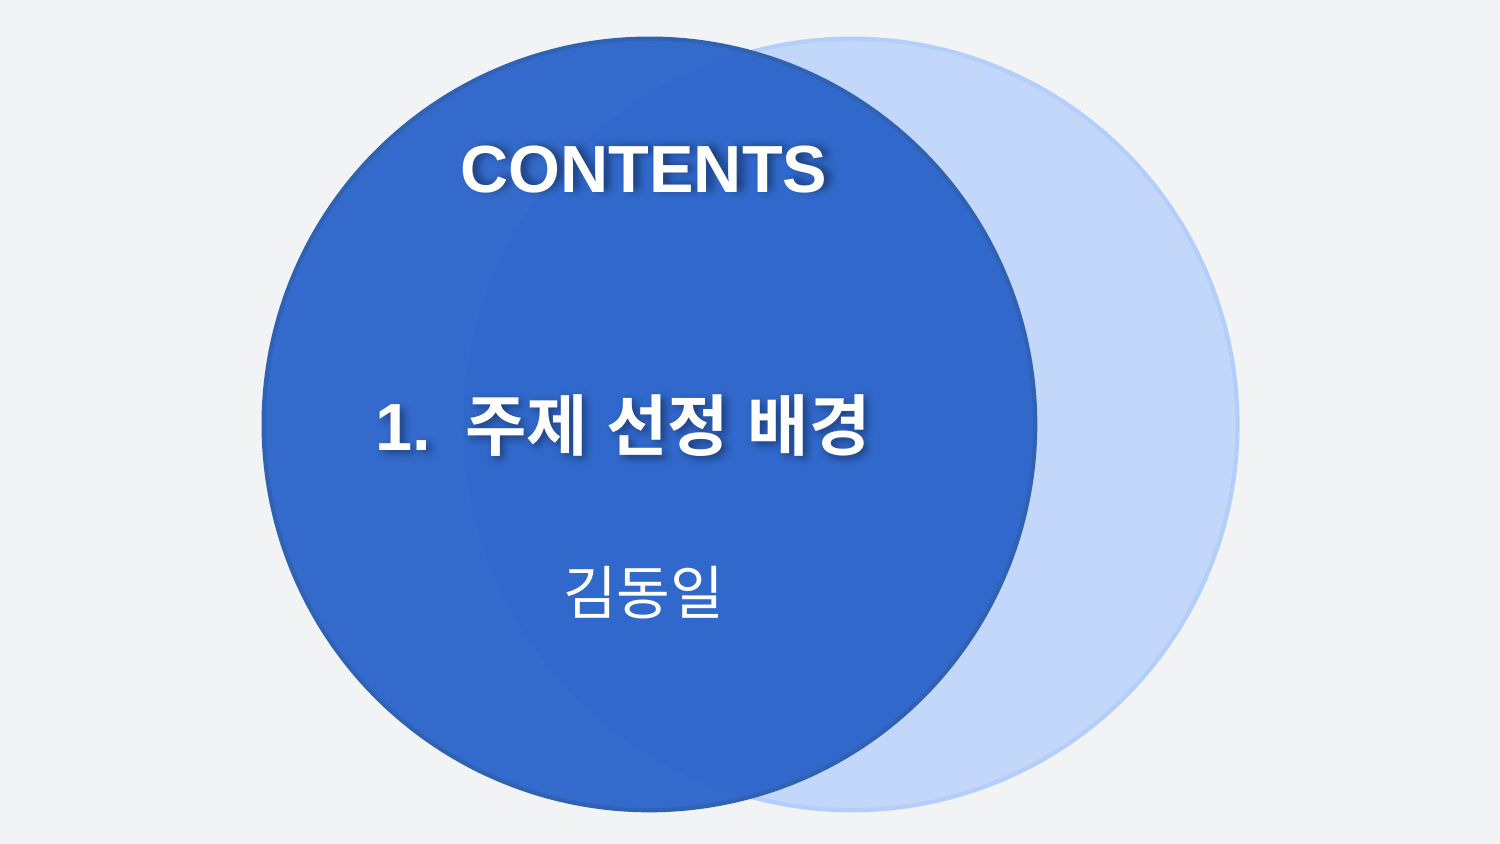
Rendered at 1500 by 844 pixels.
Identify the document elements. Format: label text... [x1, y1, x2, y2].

text_box 김동일 [516, 548, 770, 634]
text_box 1. 주제 선정 배경 [360, 376, 927, 472]
text_box [261, 36, 1038, 813]
text_box CONTENTS [429, 118, 859, 214]
text_box [751, 36, 1240, 813]
